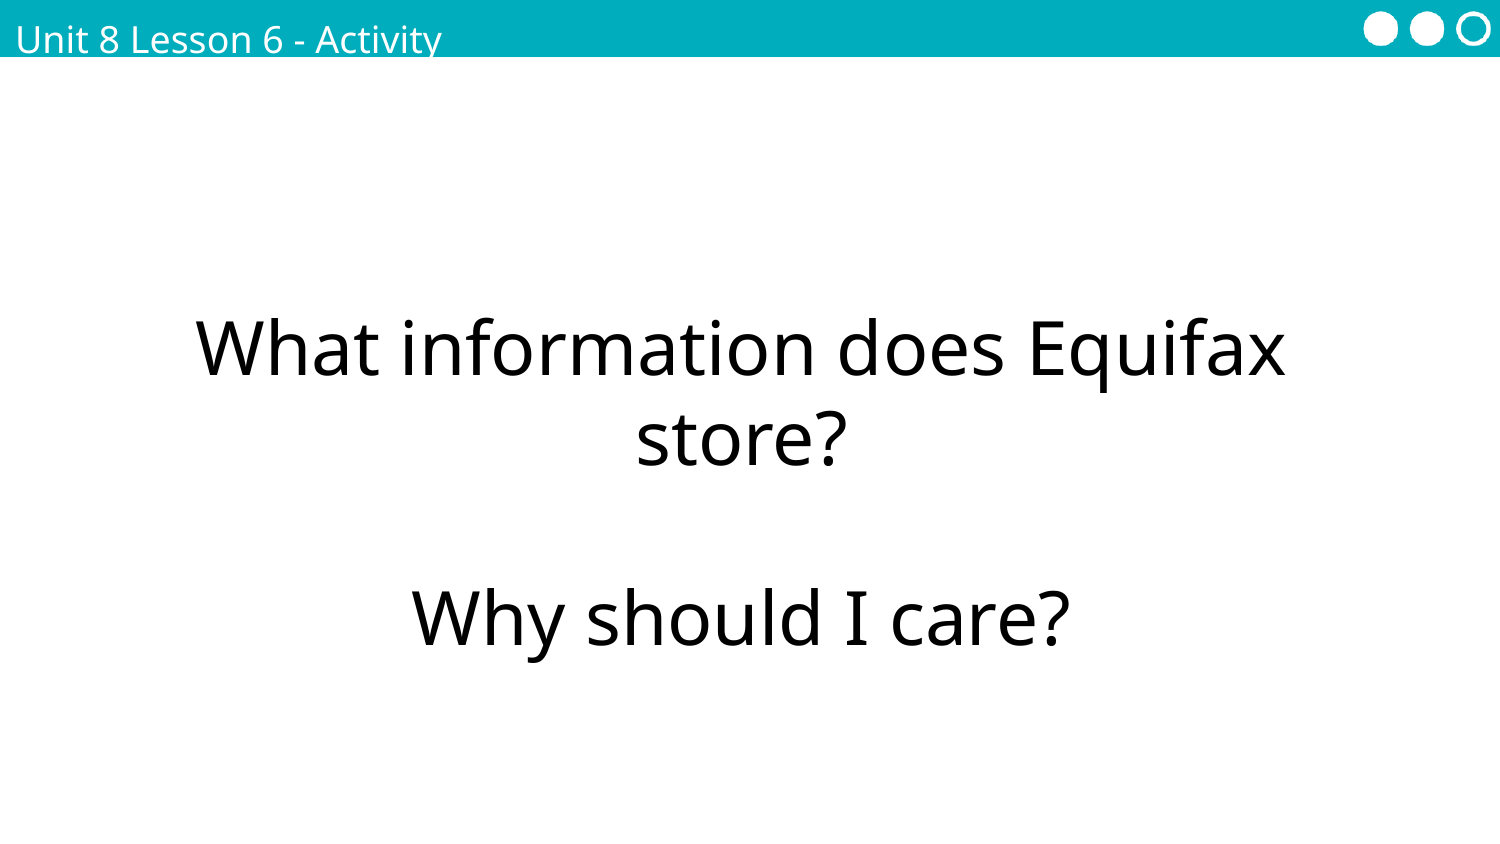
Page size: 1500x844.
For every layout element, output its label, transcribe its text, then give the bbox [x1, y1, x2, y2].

picture [0, 0, 1500, 844]
text_box Unit 8 Lesson 6 - Activity [0, 0, 750, 58]
text_box Prompt: What information does Equifax store? Why should I care? [91, 120, 1393, 699]
